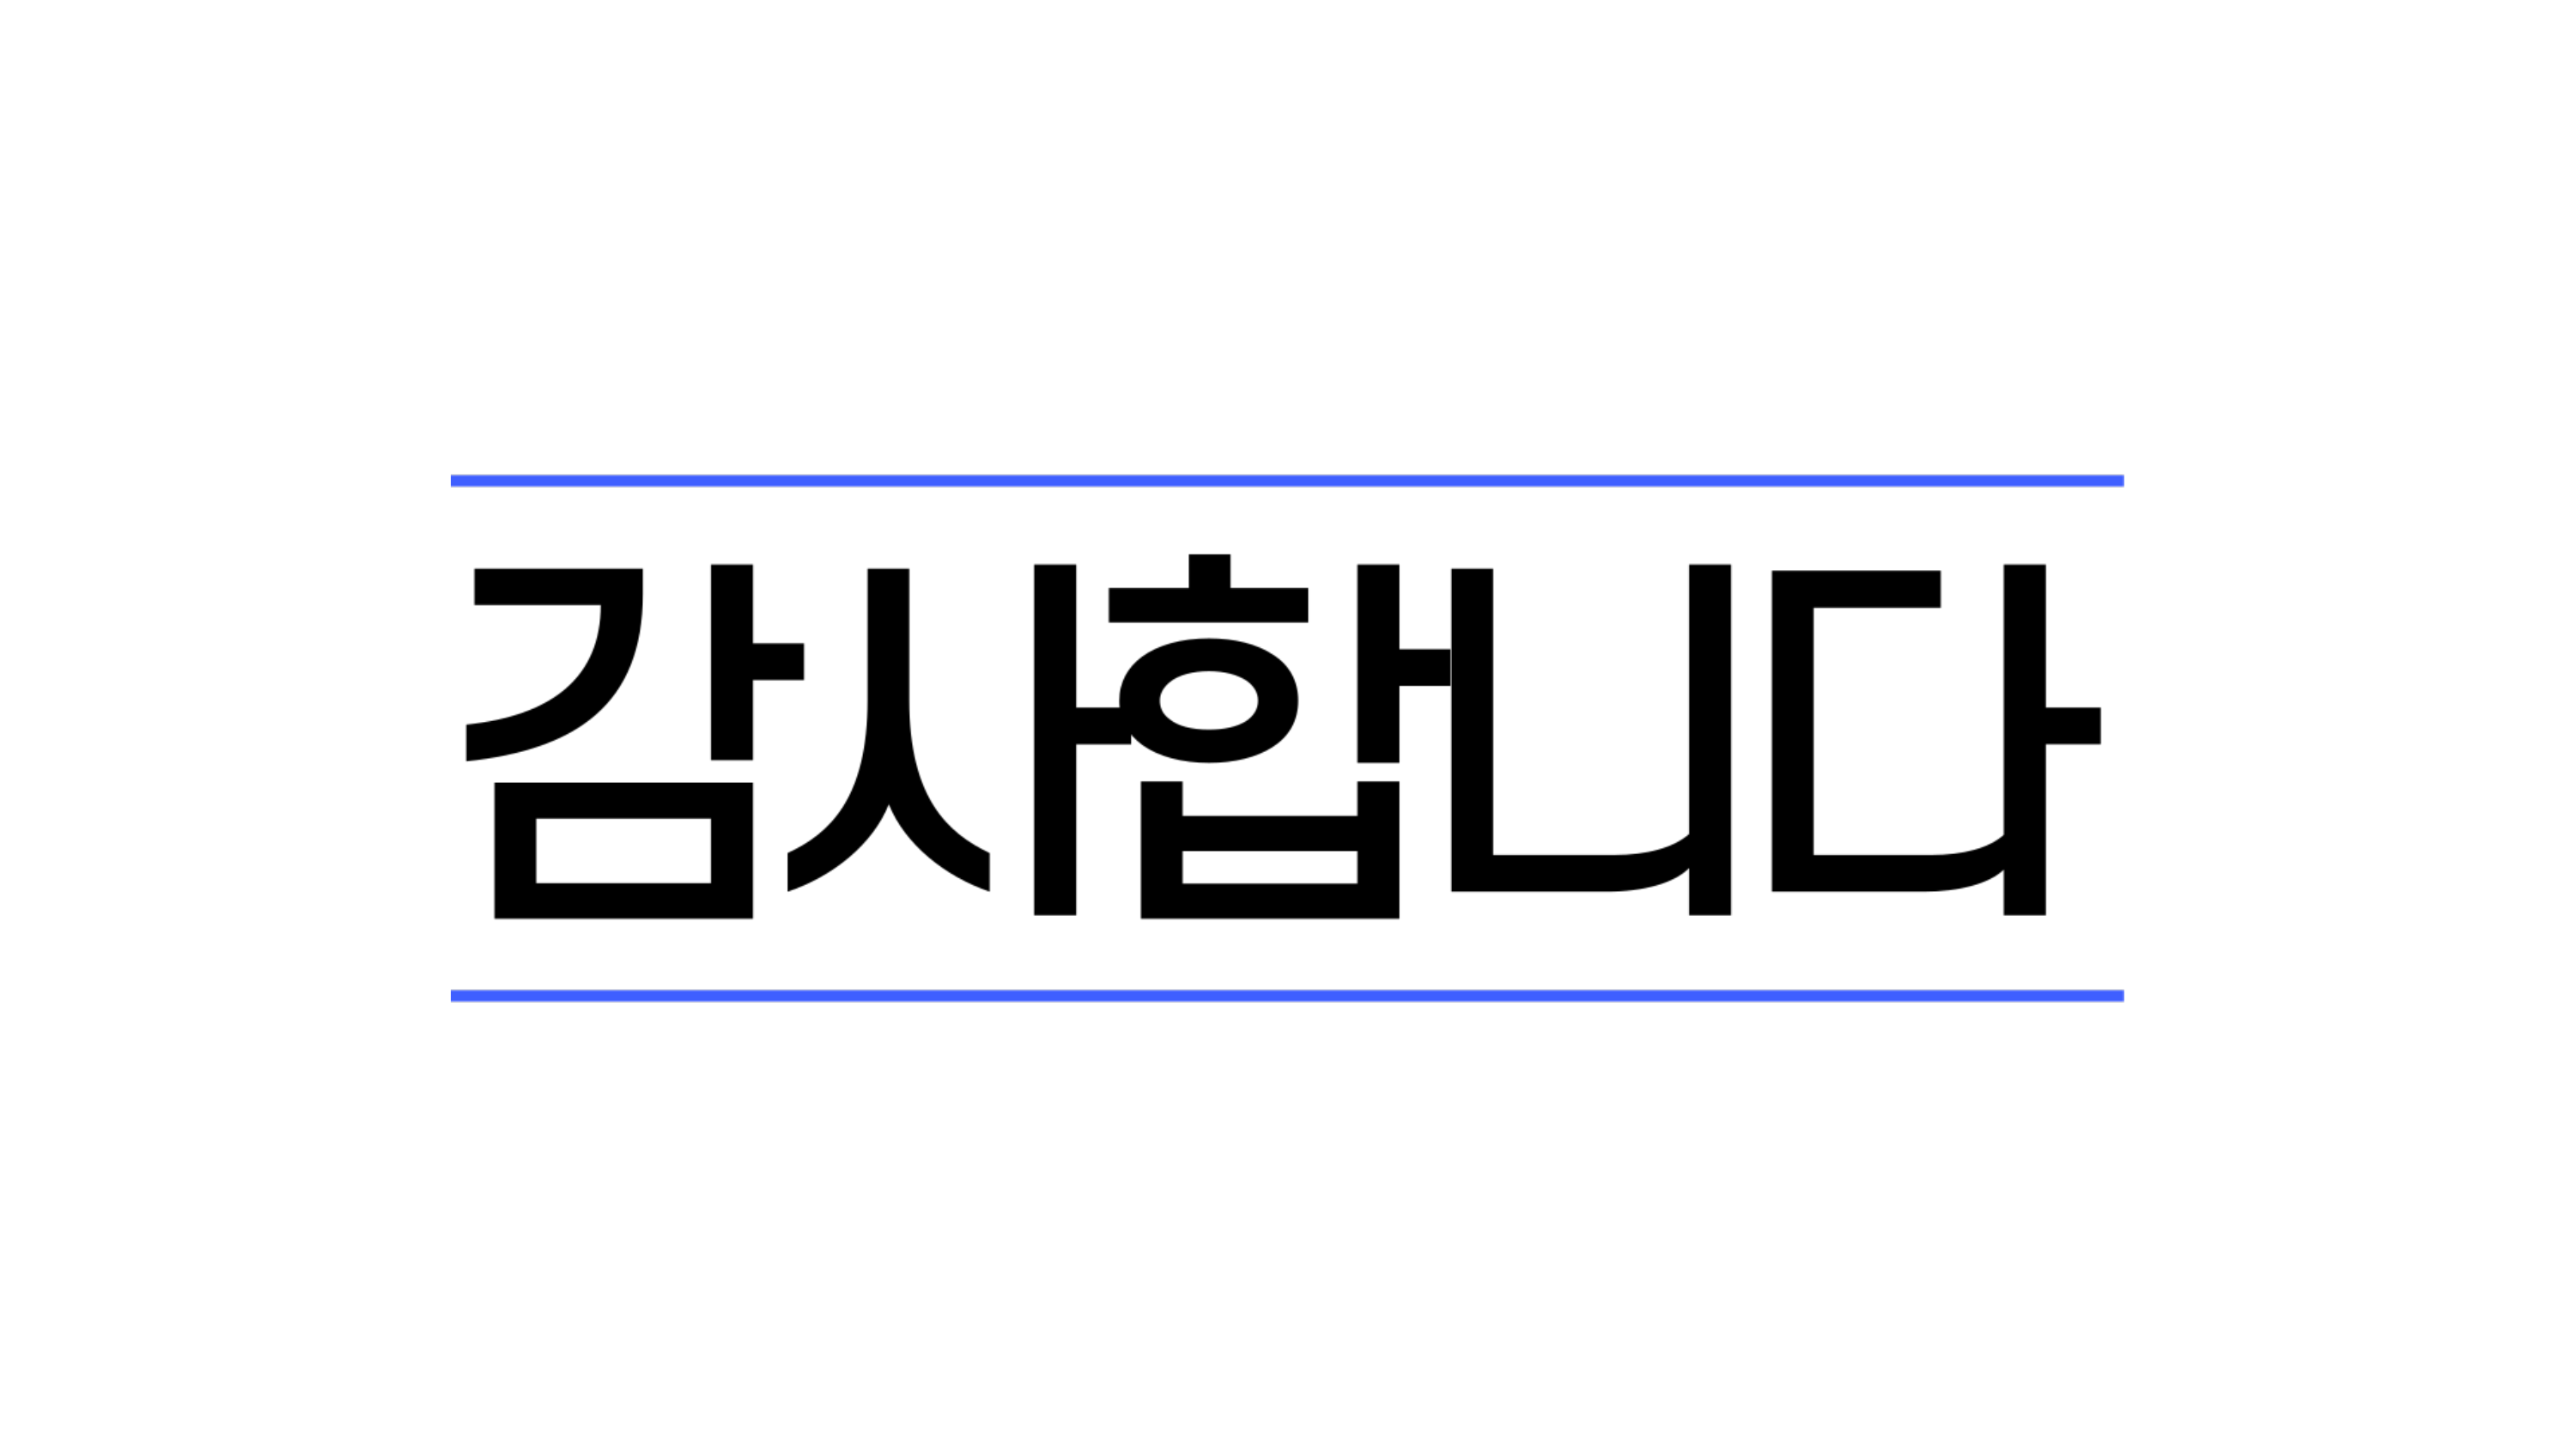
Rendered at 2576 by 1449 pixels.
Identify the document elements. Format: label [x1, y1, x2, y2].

picture [359, 409, 2277, 1178]
text_box [451, 458, 2124, 504]
